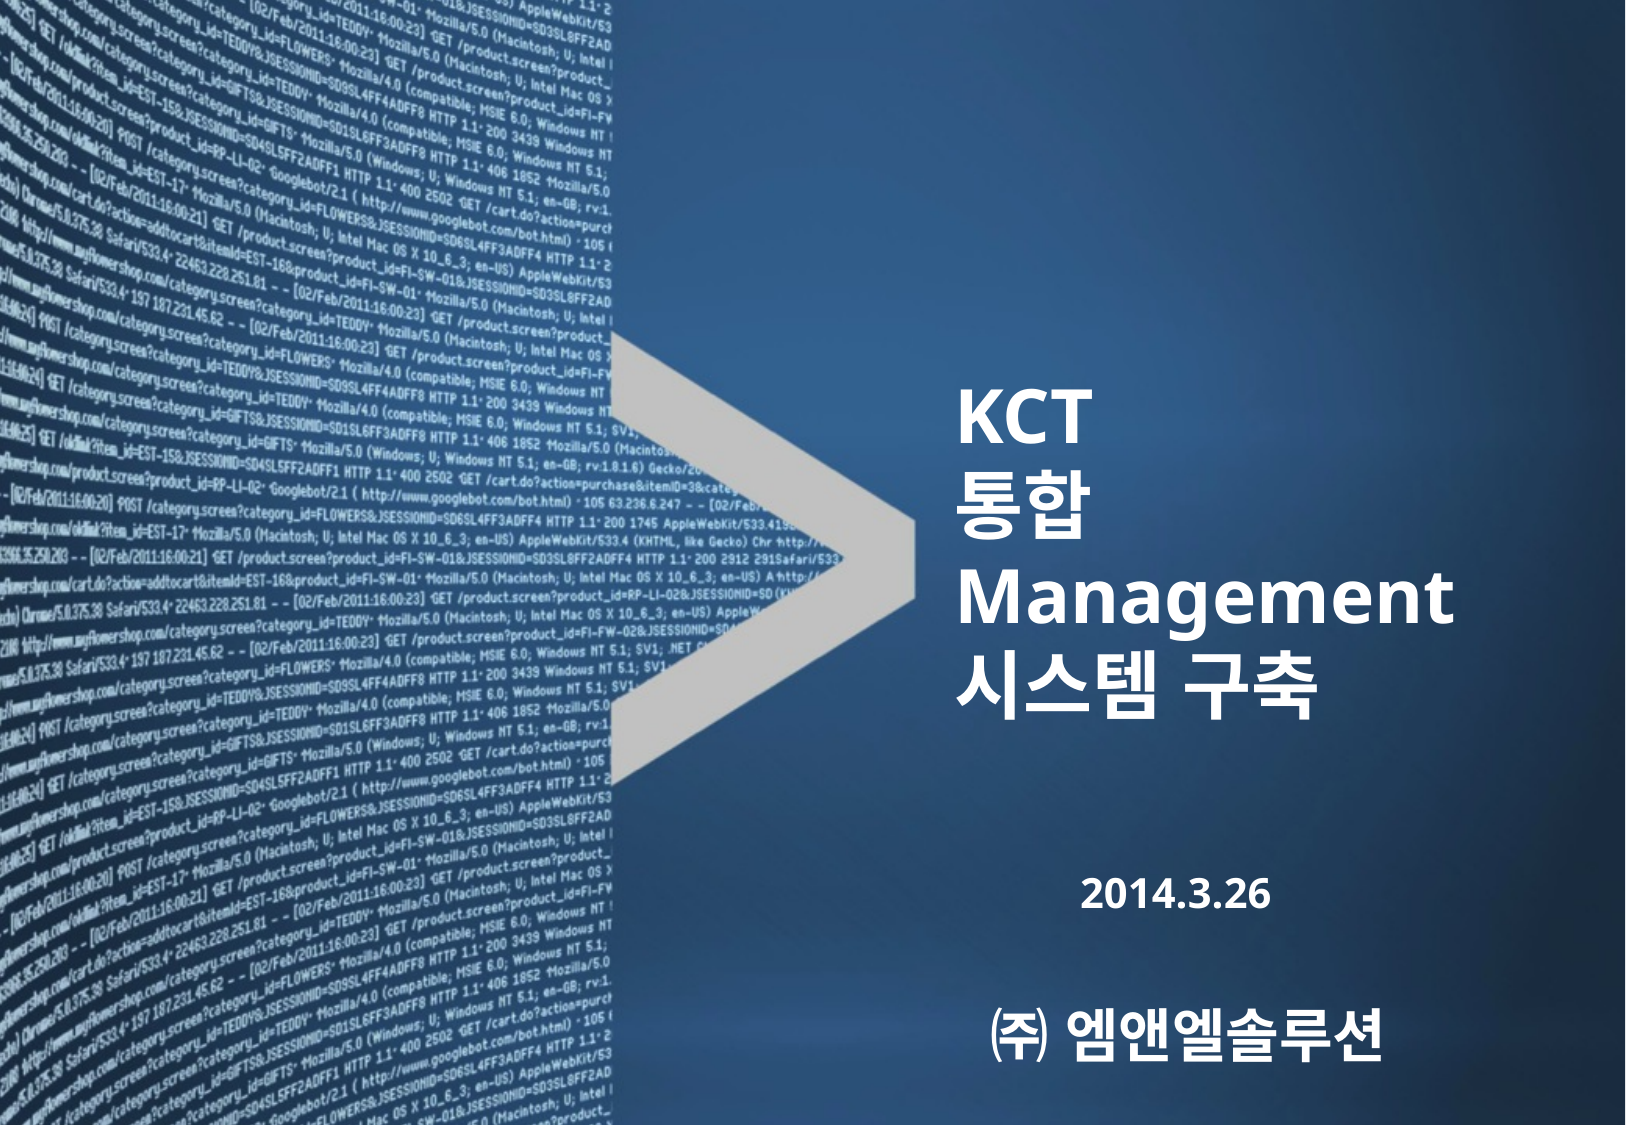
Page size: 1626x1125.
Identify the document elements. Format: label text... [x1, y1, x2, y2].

text_box ㈜ 엠앤엘솔루션 [944, 991, 1432, 1077]
picture [0, 0, 1626, 1125]
text_box 2014.3.26 [1065, 859, 1287, 925]
text_box KCT 통합 Management 시스템 구축 [944, 389, 1625, 708]
